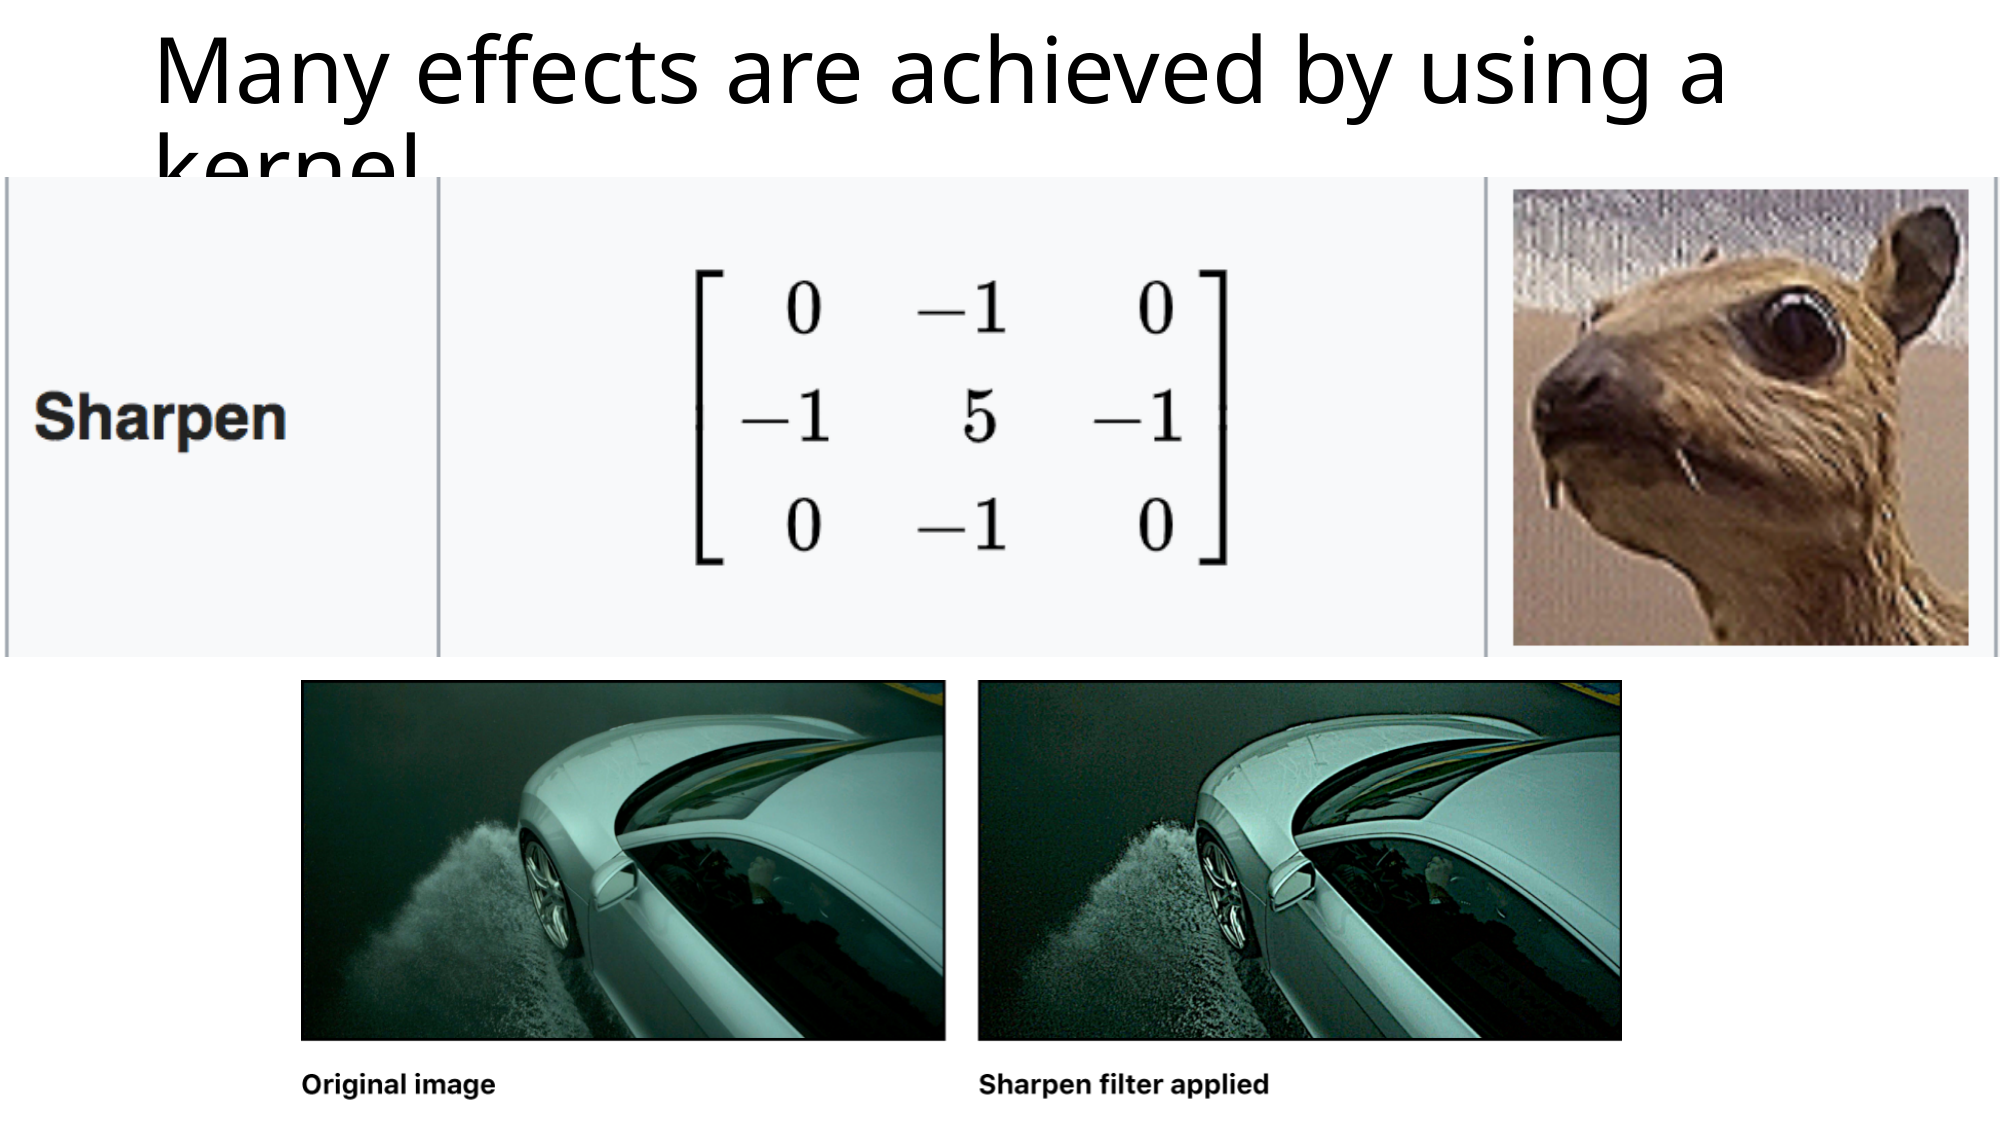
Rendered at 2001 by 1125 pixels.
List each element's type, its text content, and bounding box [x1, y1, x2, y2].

picture [301, 680, 1622, 1110]
title Many effects are achieved by using a kernel [137, 15, 1863, 177]
picture [0, 177, 2000, 657]
